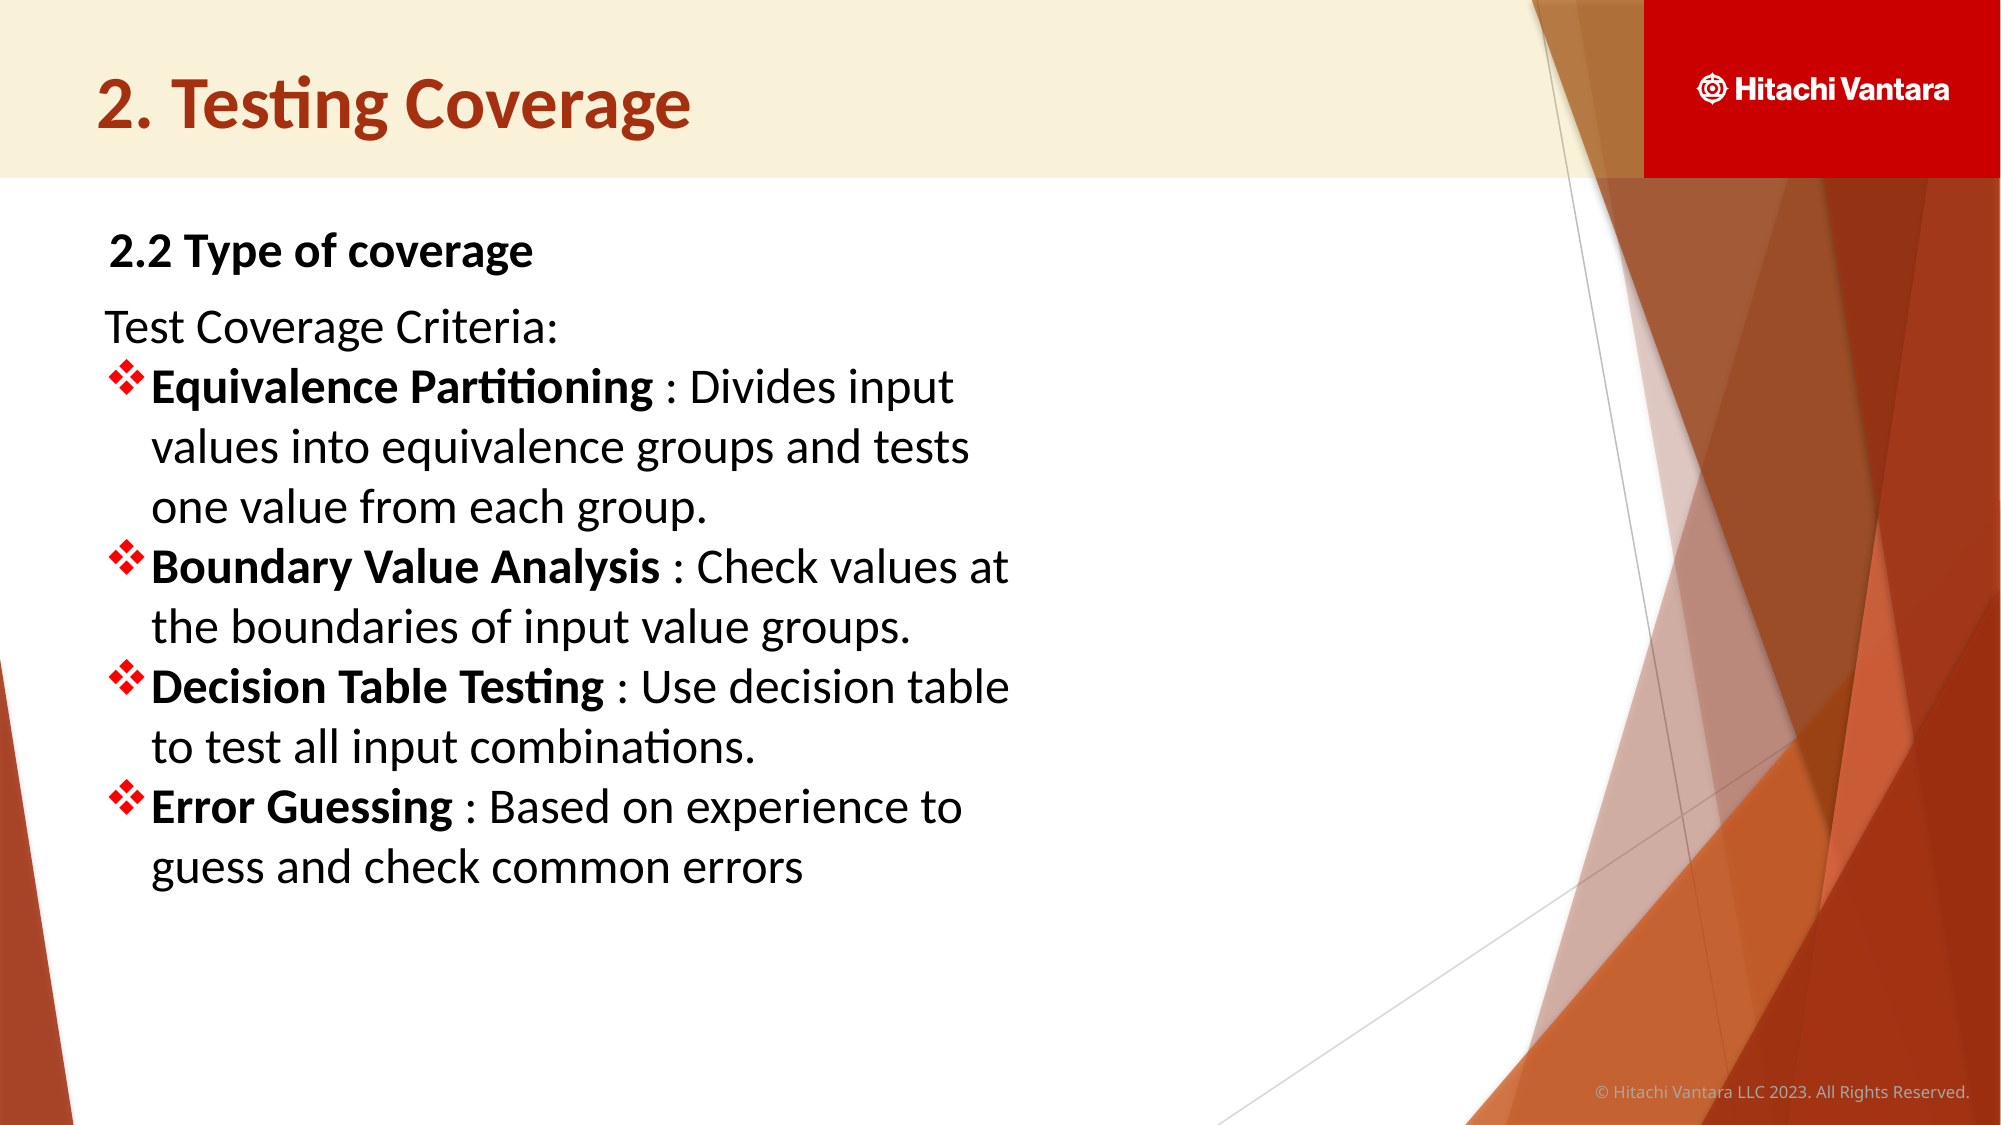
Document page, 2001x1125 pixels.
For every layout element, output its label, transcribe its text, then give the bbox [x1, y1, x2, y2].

text_box Test Coverage Criteria: Equivalence Partitioning : Divides input values into equivalence groups and tests one value from each group. Boundary Value Analysis : Check values at the boundaries of input value groups. Decision Table Testing : Use decision table to test all input combinations. Error Guessing : Based on experience to guess and check common errors [89, 286, 1030, 902]
title 2. Testing Coverage [81, 46, 1078, 162]
text_box 2.2 Type of coverage [93, 210, 731, 286]
picture [1644, 0, 2001, 178]
